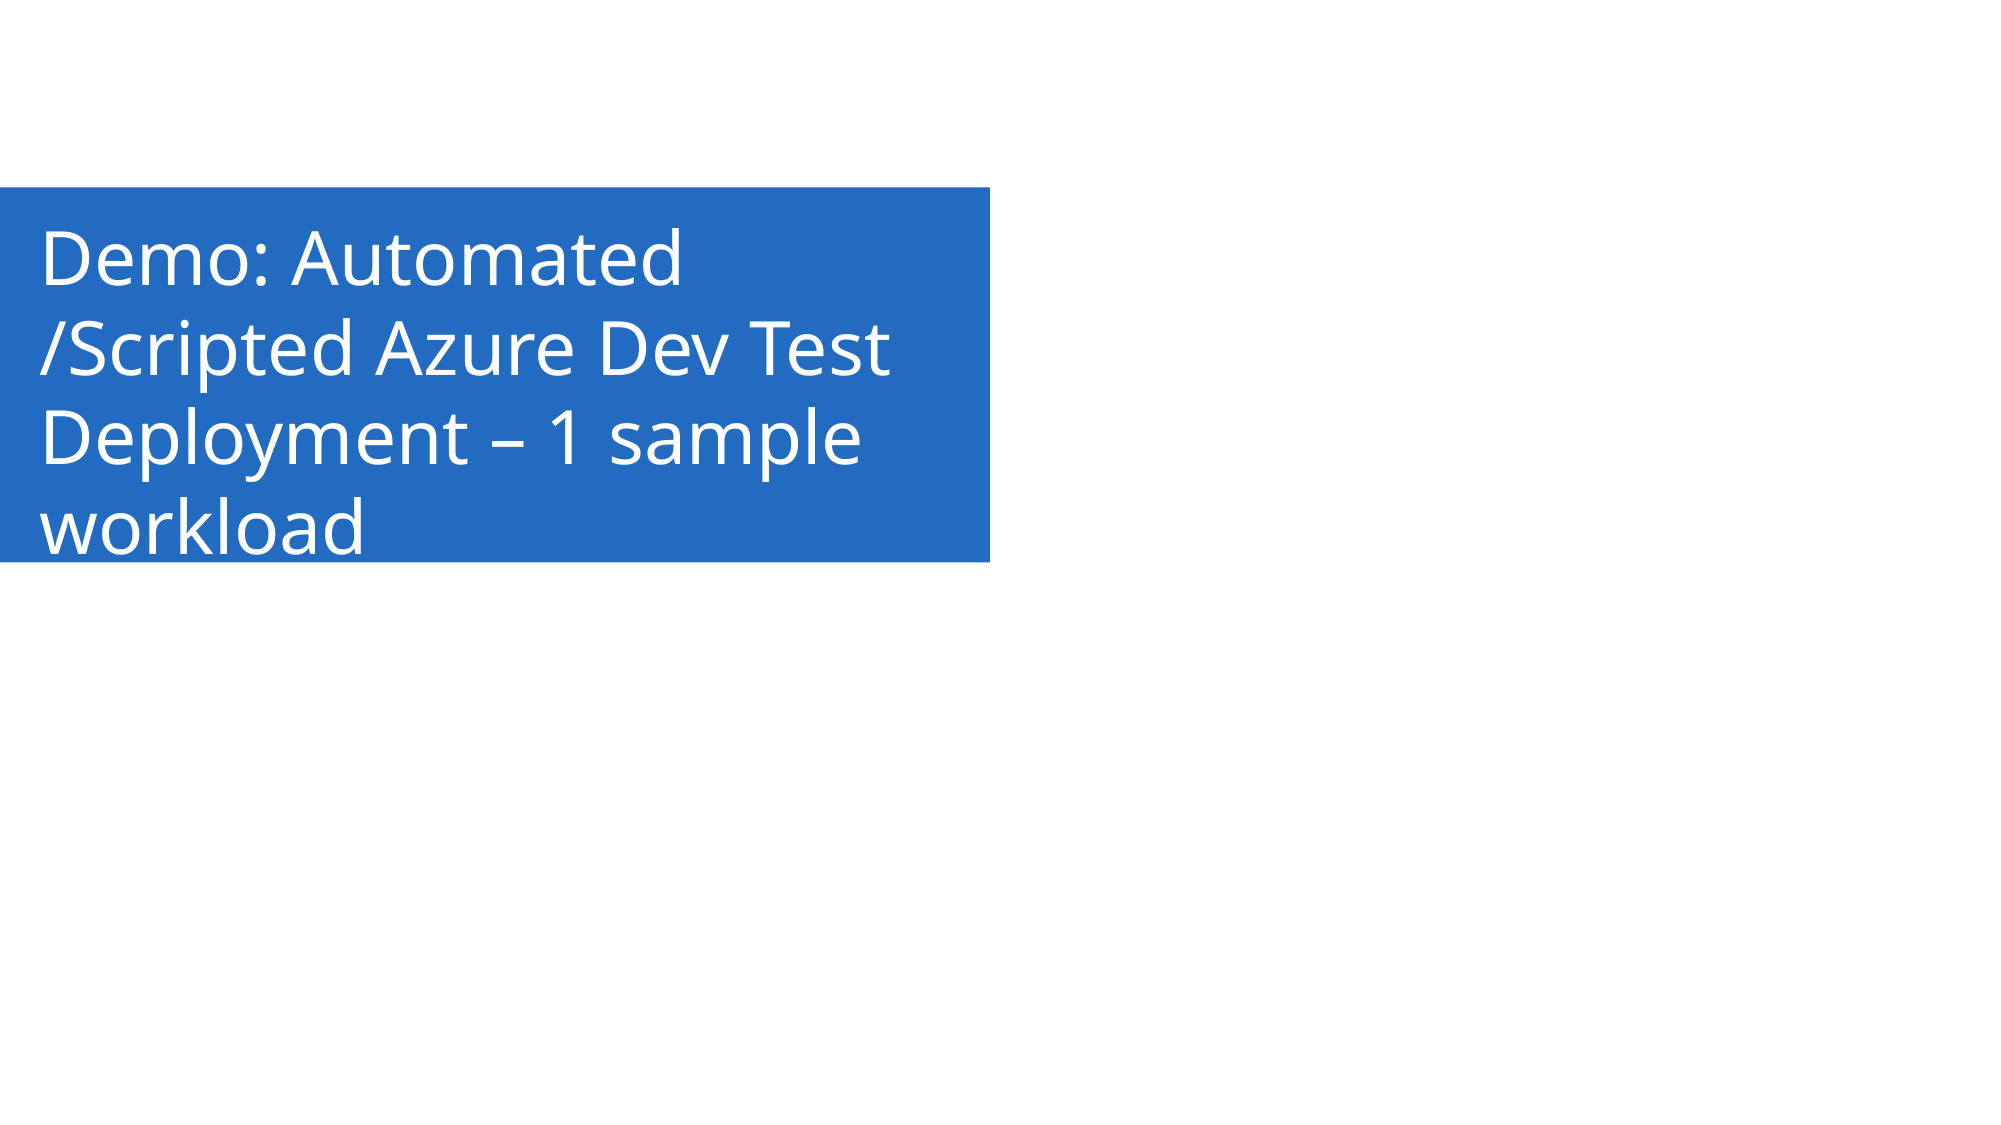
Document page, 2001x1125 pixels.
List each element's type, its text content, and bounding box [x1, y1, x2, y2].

list Demo: Automated /Scripted Azure Dev Test Deployment – 1 sample workload [0, 187, 990, 563]
